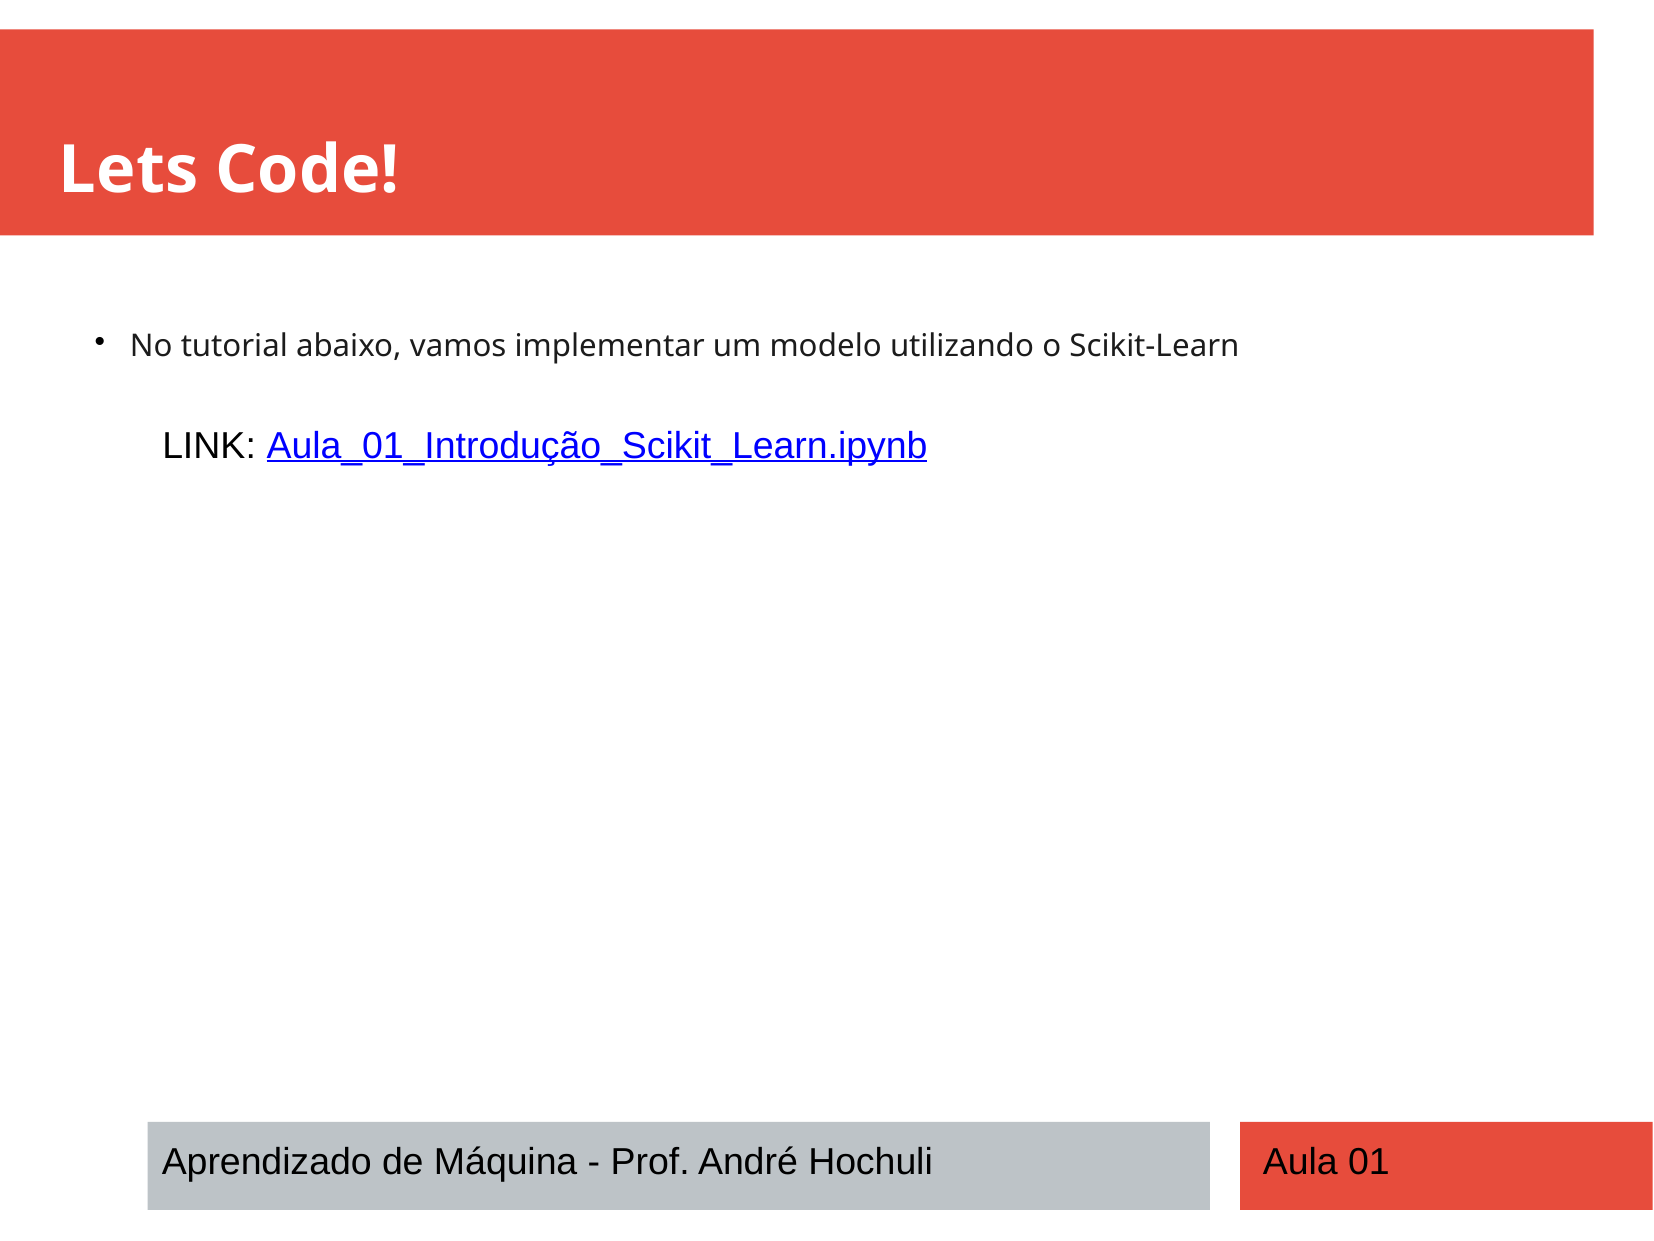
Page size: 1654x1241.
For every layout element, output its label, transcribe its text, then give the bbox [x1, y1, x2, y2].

text_box LINK: Aula_01_Introdução_Scikit_Learn.ipynb [147, 413, 1076, 555]
text_box No tutorial abaixo, vamos implementar um modelo utilizando o Scikit-Learn [58, 324, 1565, 1092]
text_box [73, 298, 1579, 1066]
text_box Aprendizado de Máquina - Prof. André Hochuli [147, 1129, 1205, 1189]
text_box Lets Code! [58, 58, 1594, 206]
text_box Aula 01 [1248, 1129, 1623, 1189]
